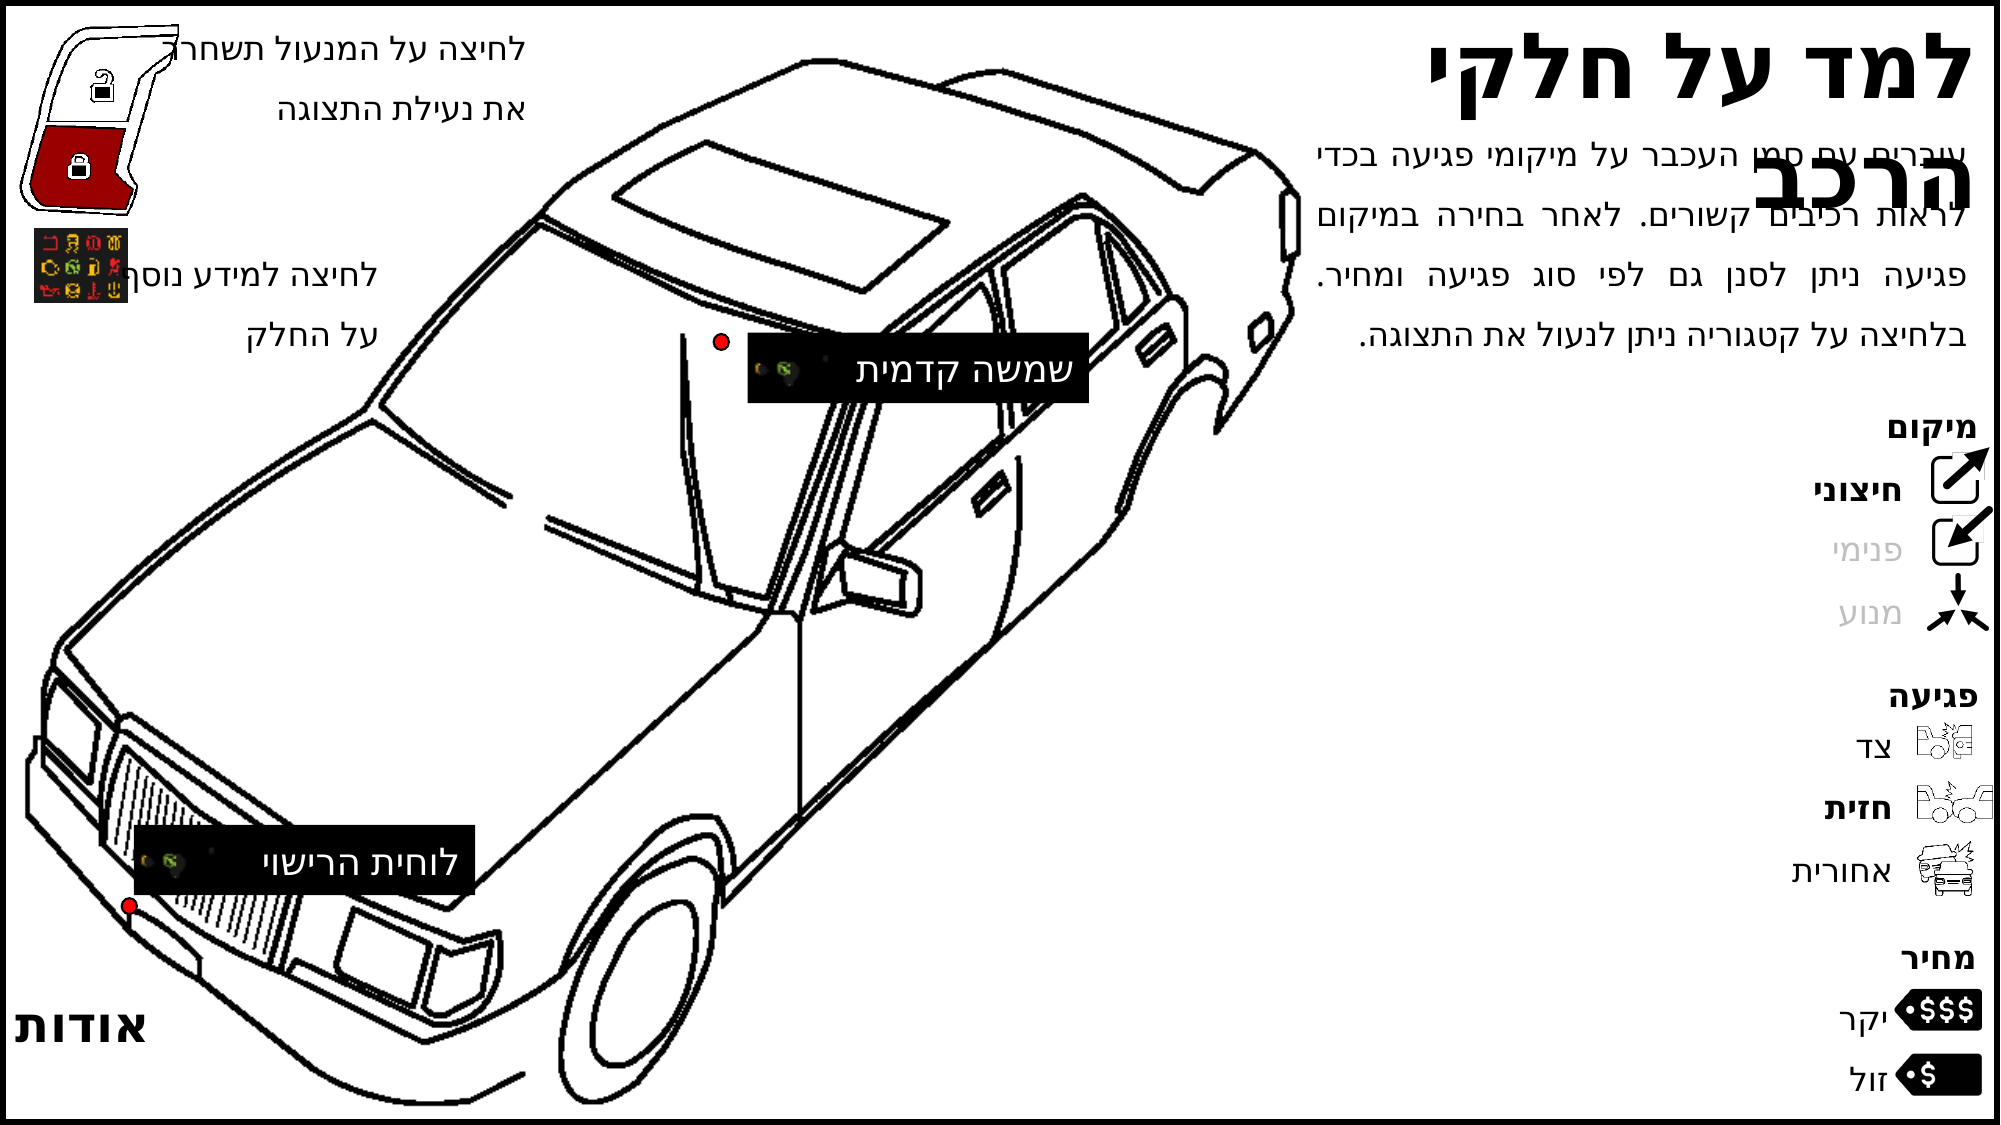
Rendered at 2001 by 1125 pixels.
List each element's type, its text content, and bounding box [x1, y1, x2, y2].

text_box פנימי [1787, 501, 1919, 563]
text_box מיקום [1681, 377, 1994, 453]
text_box פגיעה [1681, 646, 1994, 722]
text_box חיצוני [1787, 453, 1919, 501]
picture [1931, 423, 2000, 504]
text_box למד על חלקי הרכב [1681, 0, 1994, 235]
text_box [1681, 0, 2000, 423]
text_box אחורית [1754, 821, 1908, 897]
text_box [747, 332, 1090, 404]
text_box זול [1799, 1030, 1893, 1106]
picture [1917, 781, 1993, 823]
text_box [133, 824, 476, 896]
text_box יקר [1787, 970, 1892, 1045]
text_box מנוע [1787, 563, 1919, 639]
picture [1917, 722, 1972, 760]
picture [1917, 841, 1974, 896]
text_box חזית [1787, 758, 1908, 821]
text_box צד [1800, 698, 1908, 773]
text_box מחיר [1681, 908, 1992, 984]
picture [1892, 964, 1984, 1120]
picture [1924, 506, 1993, 571]
text_box [1681, 453, 2000, 1125]
text_box עוברים עם סמן העכבר על מיקומי פגיעה בכדי לראות רכיבים קשורים. לאחר בחירה במיקום פגיעה ניתן לסנן גם לפי סוג פגיעה ומחיר. בלחיצה על קטגוריה ניתן לנעול את התצוגה. [1681, 106, 1984, 361]
picture [0, 0, 1681, 1125]
picture [1927, 573, 1989, 631]
